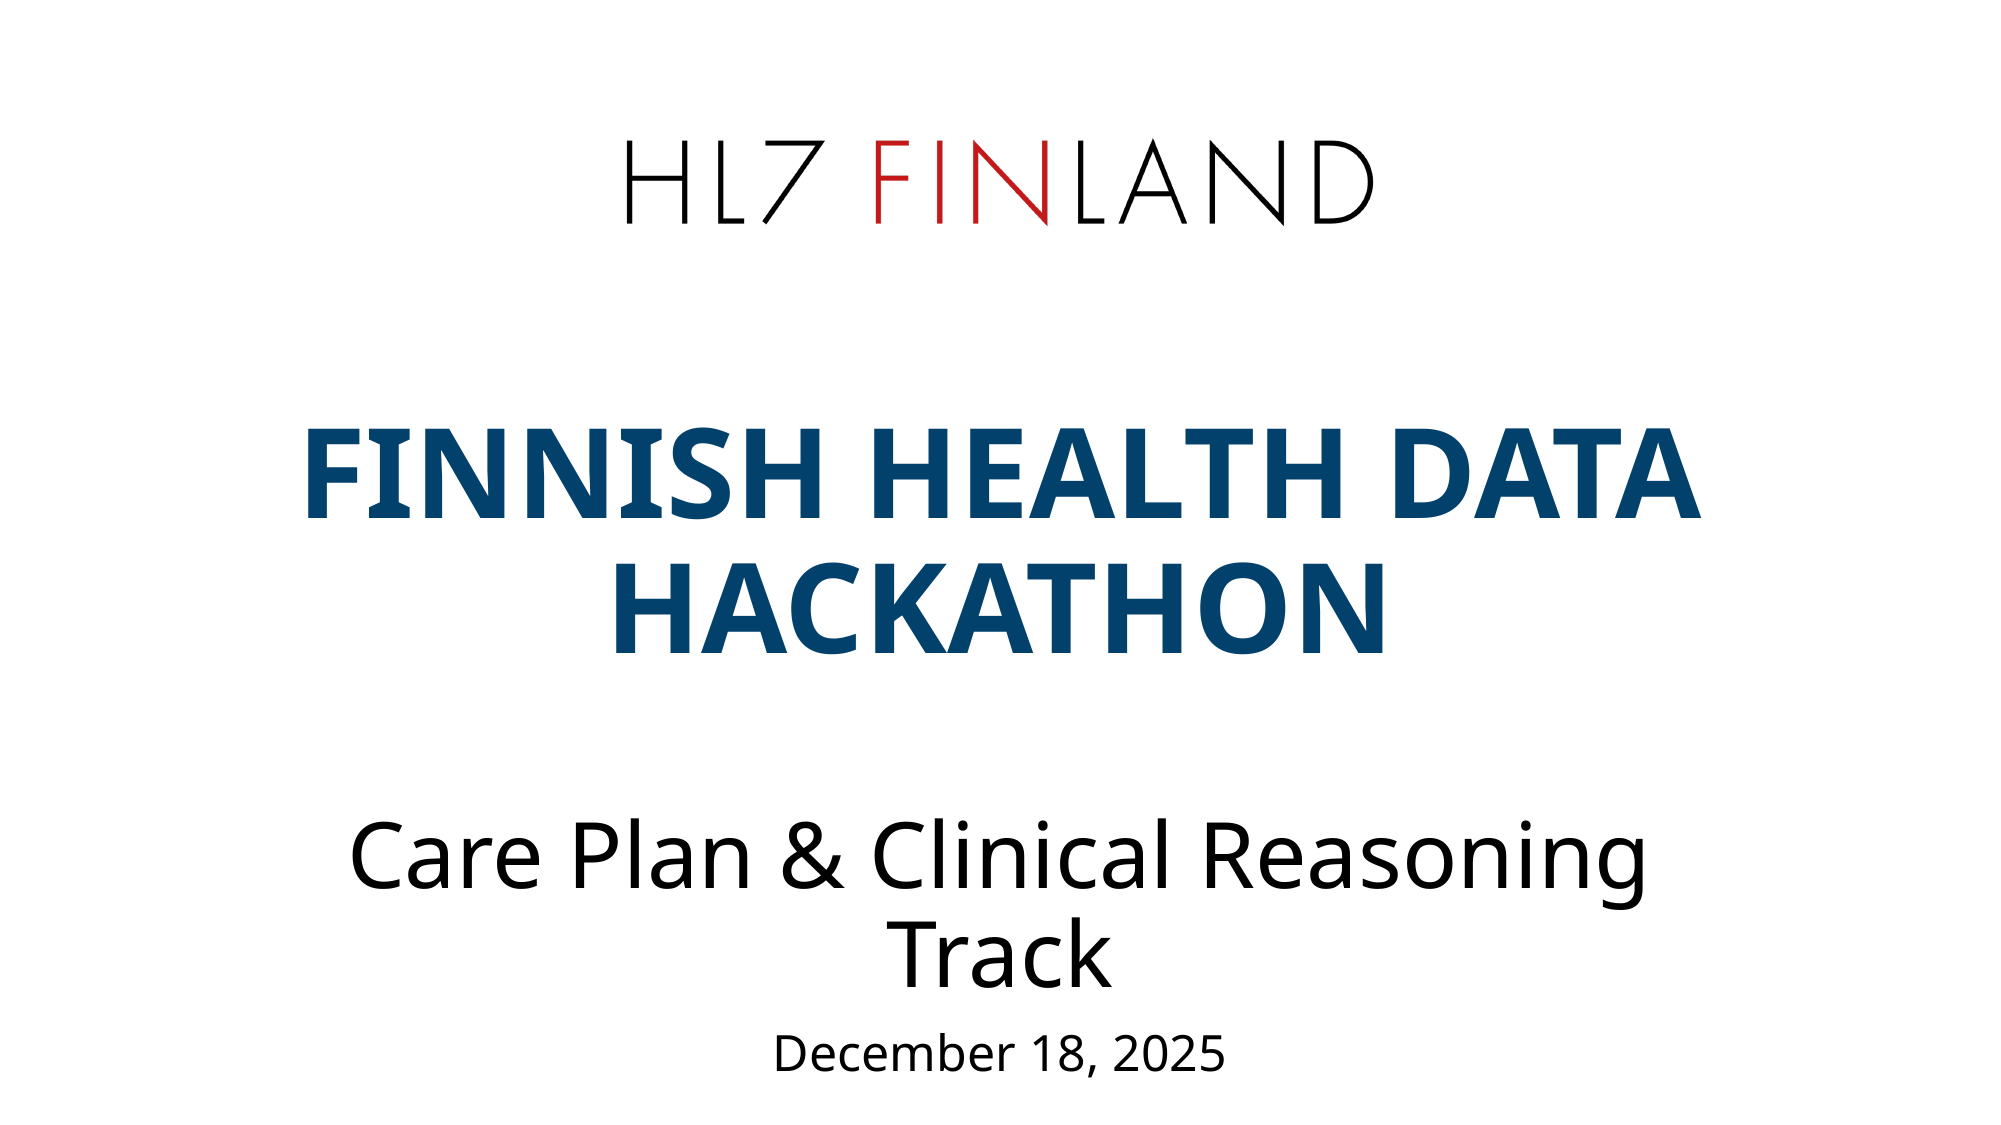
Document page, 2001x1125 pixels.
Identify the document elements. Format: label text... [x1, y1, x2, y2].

title FINNISH HEALTH DATA HACKATHON [249, 296, 1750, 689]
subtitle Care Plan & Clinical Reasoning Track December 18, 2025 [249, 802, 1750, 1074]
picture [623, 133, 1377, 232]
